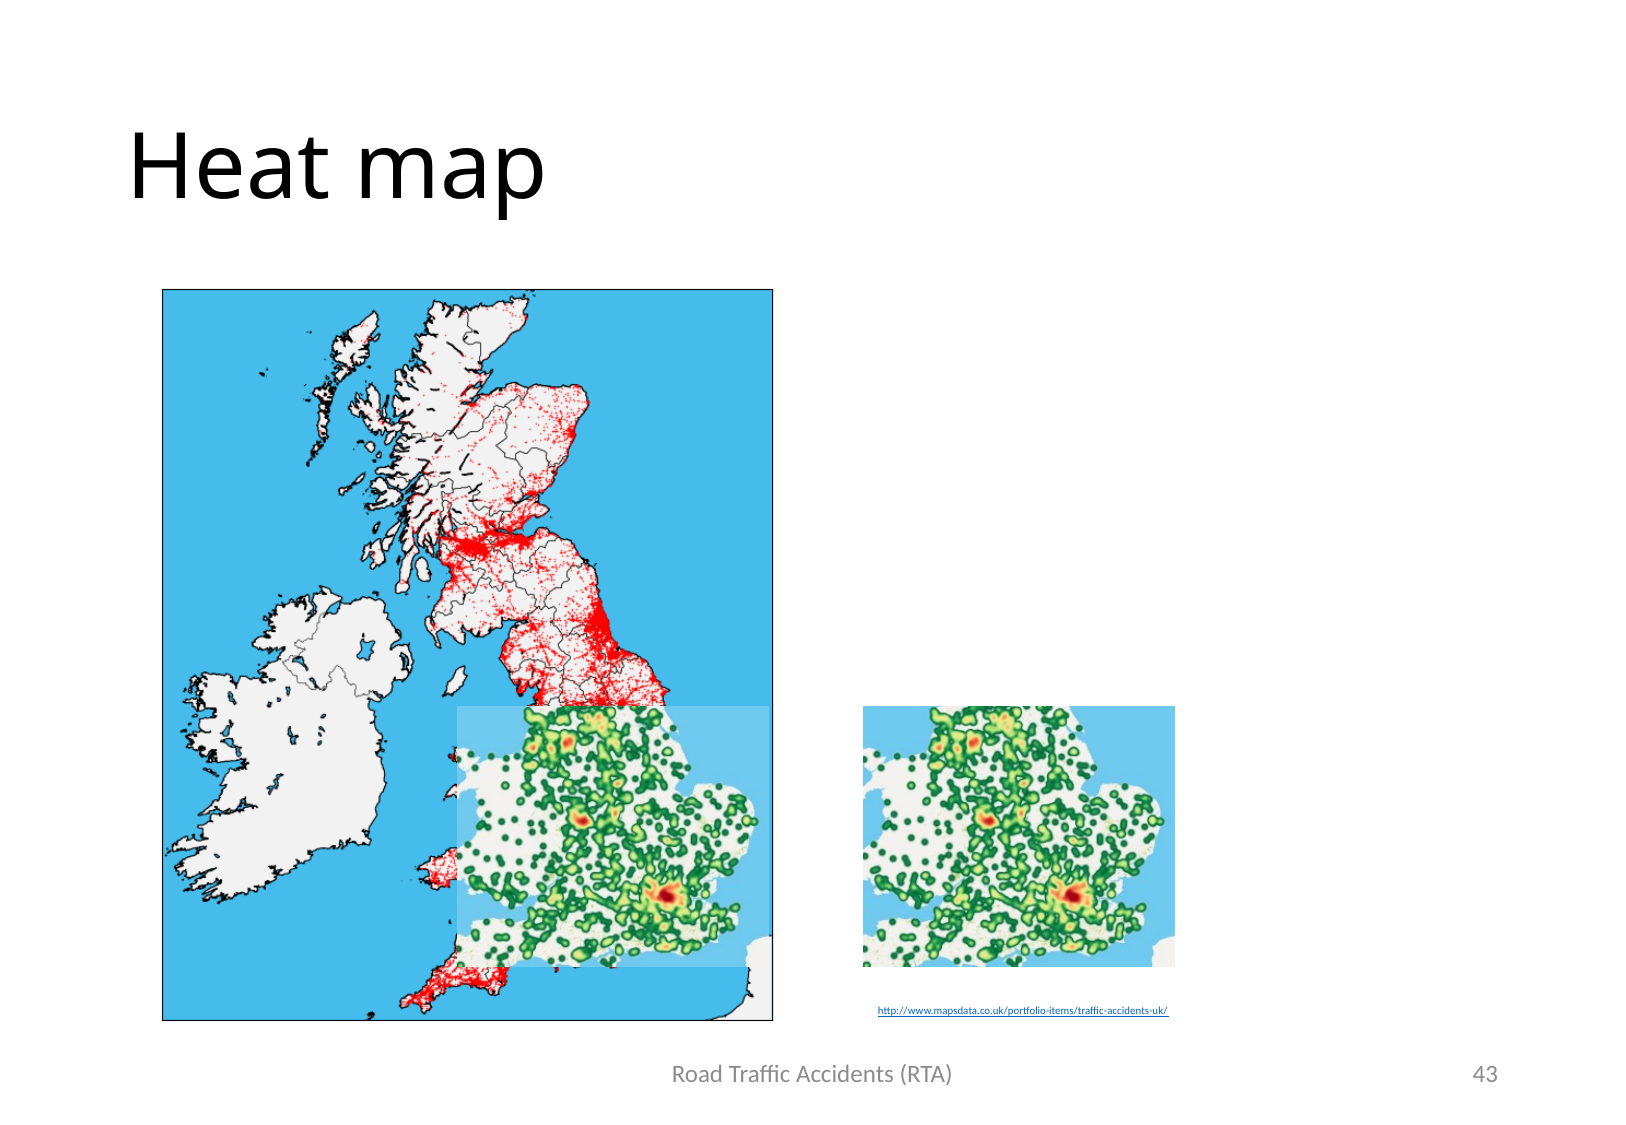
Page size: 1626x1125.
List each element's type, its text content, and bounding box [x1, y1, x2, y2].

picture [863, 706, 1175, 967]
text_box http://www.mapsdata.co.uk/portfolio-items/traffic-accidents-uk/ [863, 996, 1215, 1025]
slide_number 43 [1147, 1042, 1514, 1103]
picture [150, 277, 783, 1032]
footer Road Traffic Accidents (RTA) [538, 1042, 1087, 1103]
title Heat map [111, 59, 1514, 278]
